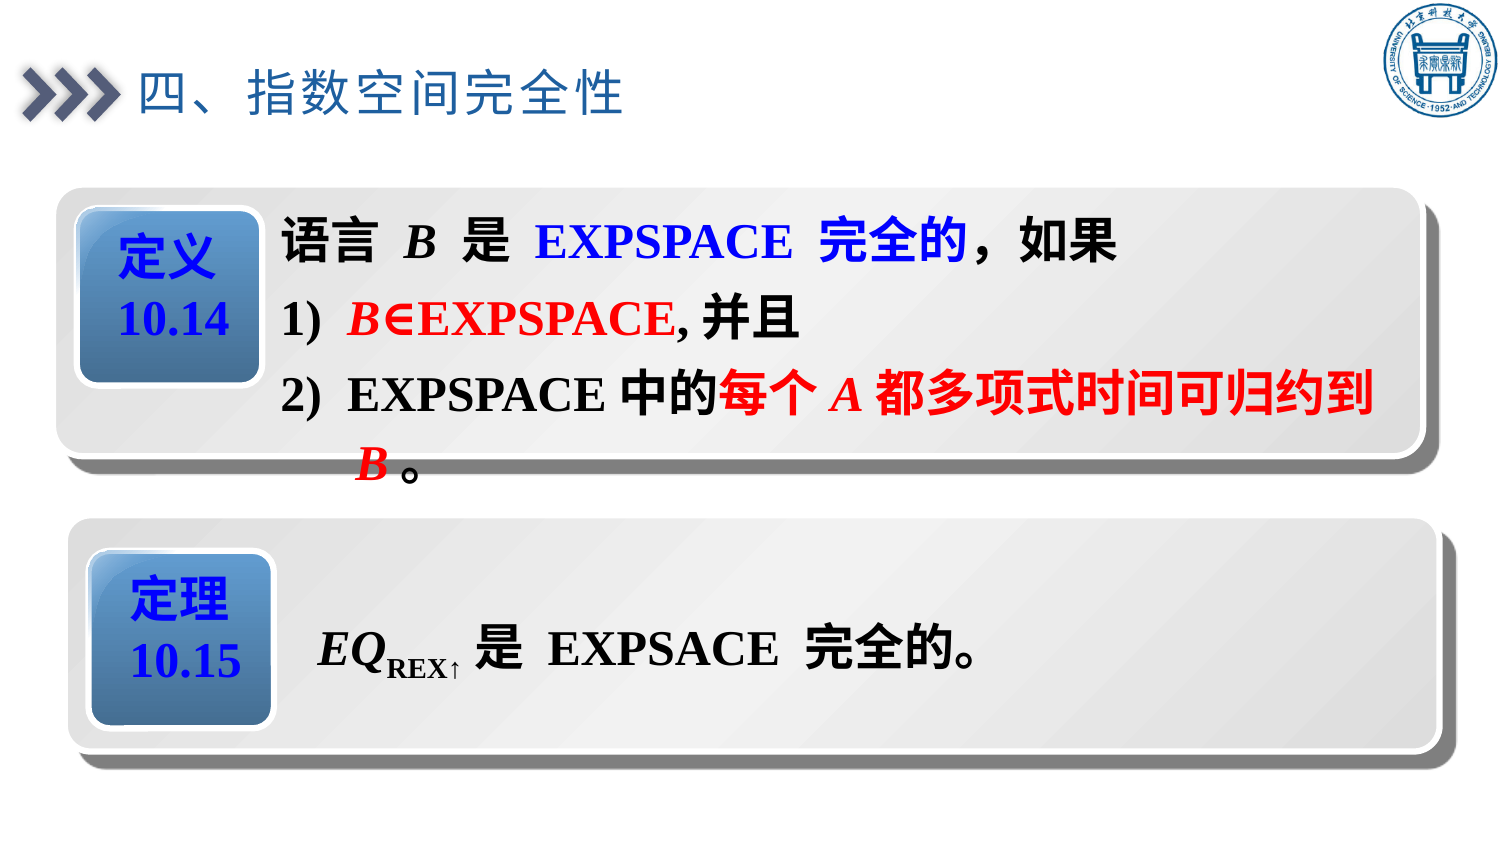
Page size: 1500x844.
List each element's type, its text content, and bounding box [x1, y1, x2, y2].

text_box [54, 67, 89, 122]
text_box [86, 67, 121, 122]
text_box [22, 67, 57, 122]
text_box 四、指数空间完全性 [125, 55, 636, 127]
picture [1359, 0, 1500, 122]
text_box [53, 184, 1471, 457]
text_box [64, 515, 1440, 752]
